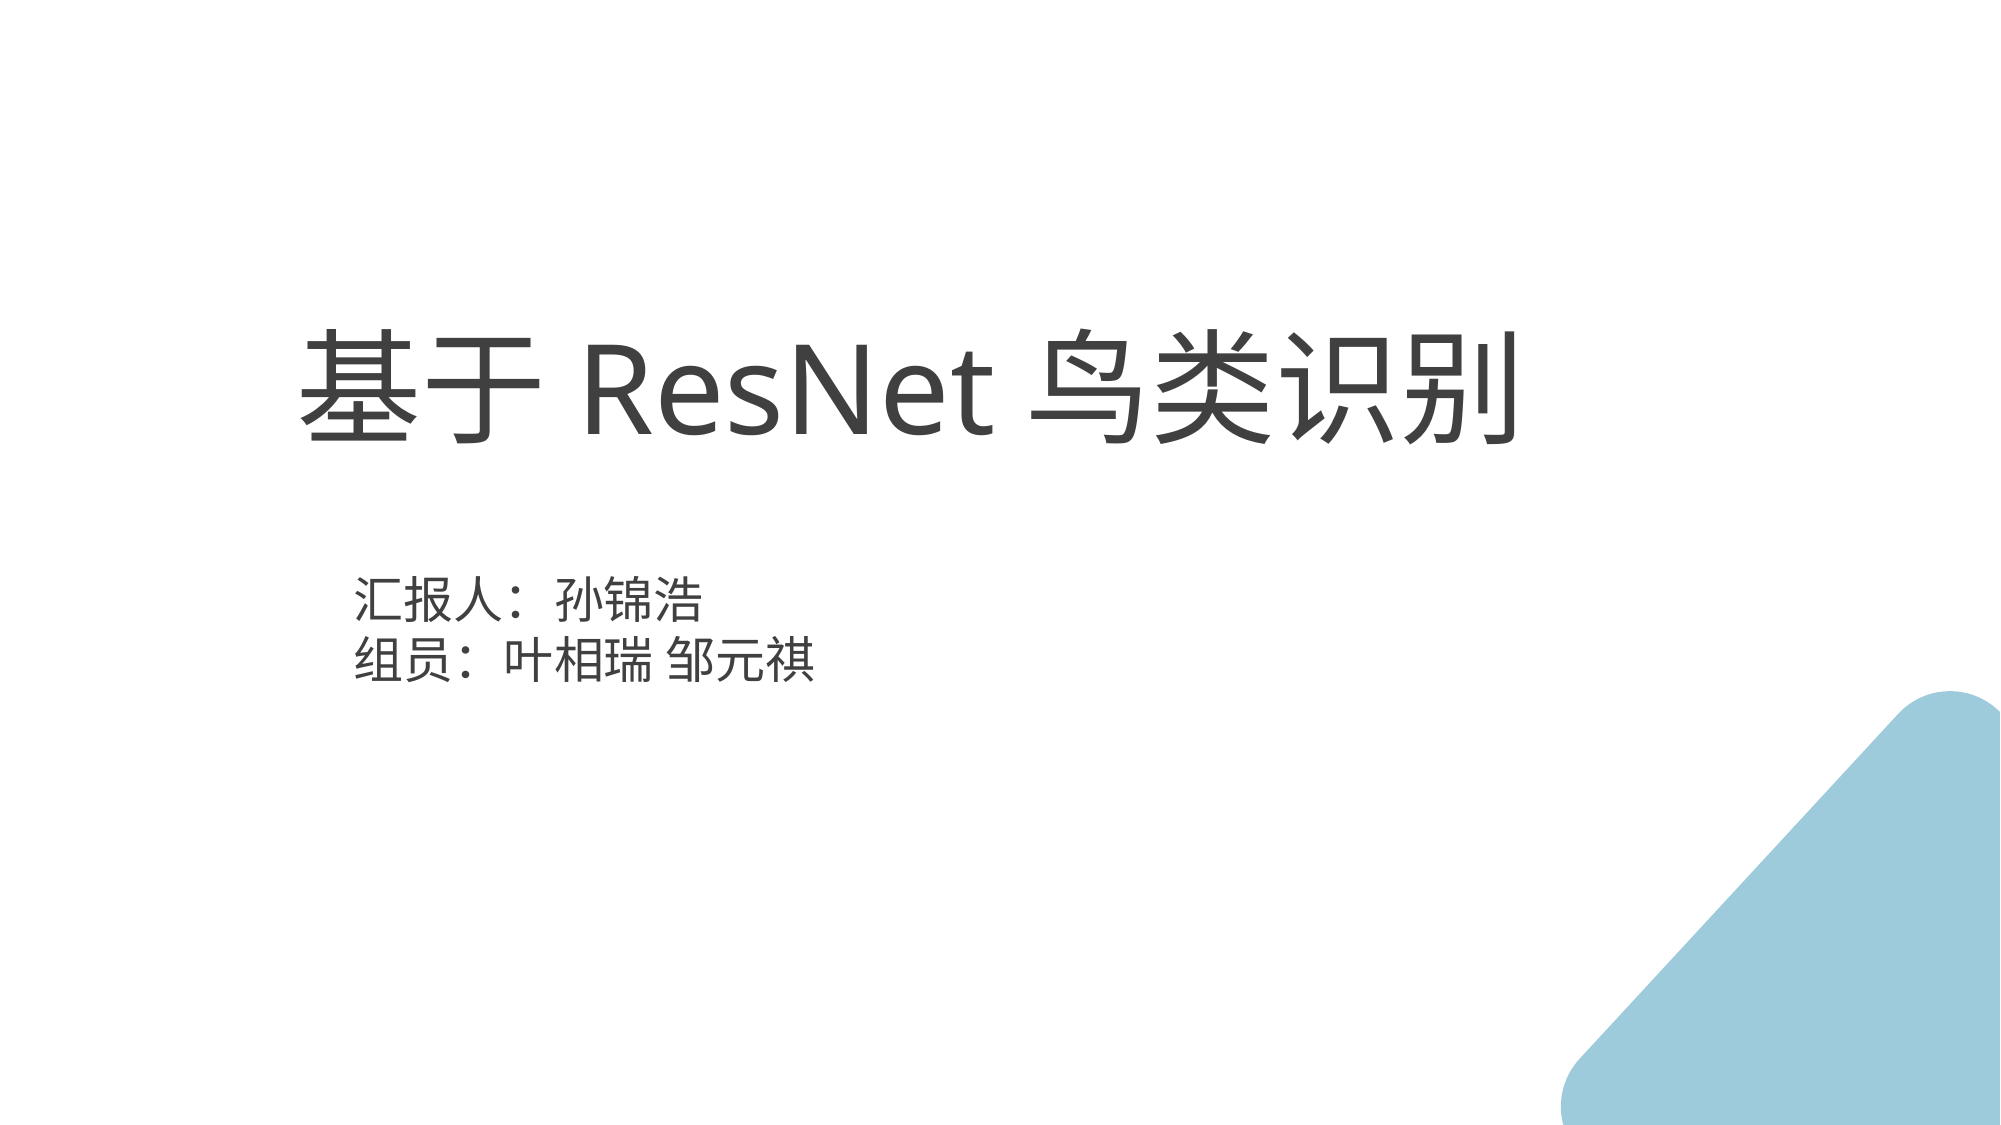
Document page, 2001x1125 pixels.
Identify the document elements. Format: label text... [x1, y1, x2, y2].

text_box [1559, 690, 2000, 1125]
text_box 基于ResNet鸟类识别 [282, 302, 1877, 503]
text_box 汇报人：孙锦浩 组员：叶相瑞 邹元祺 [339, 561, 1848, 704]
